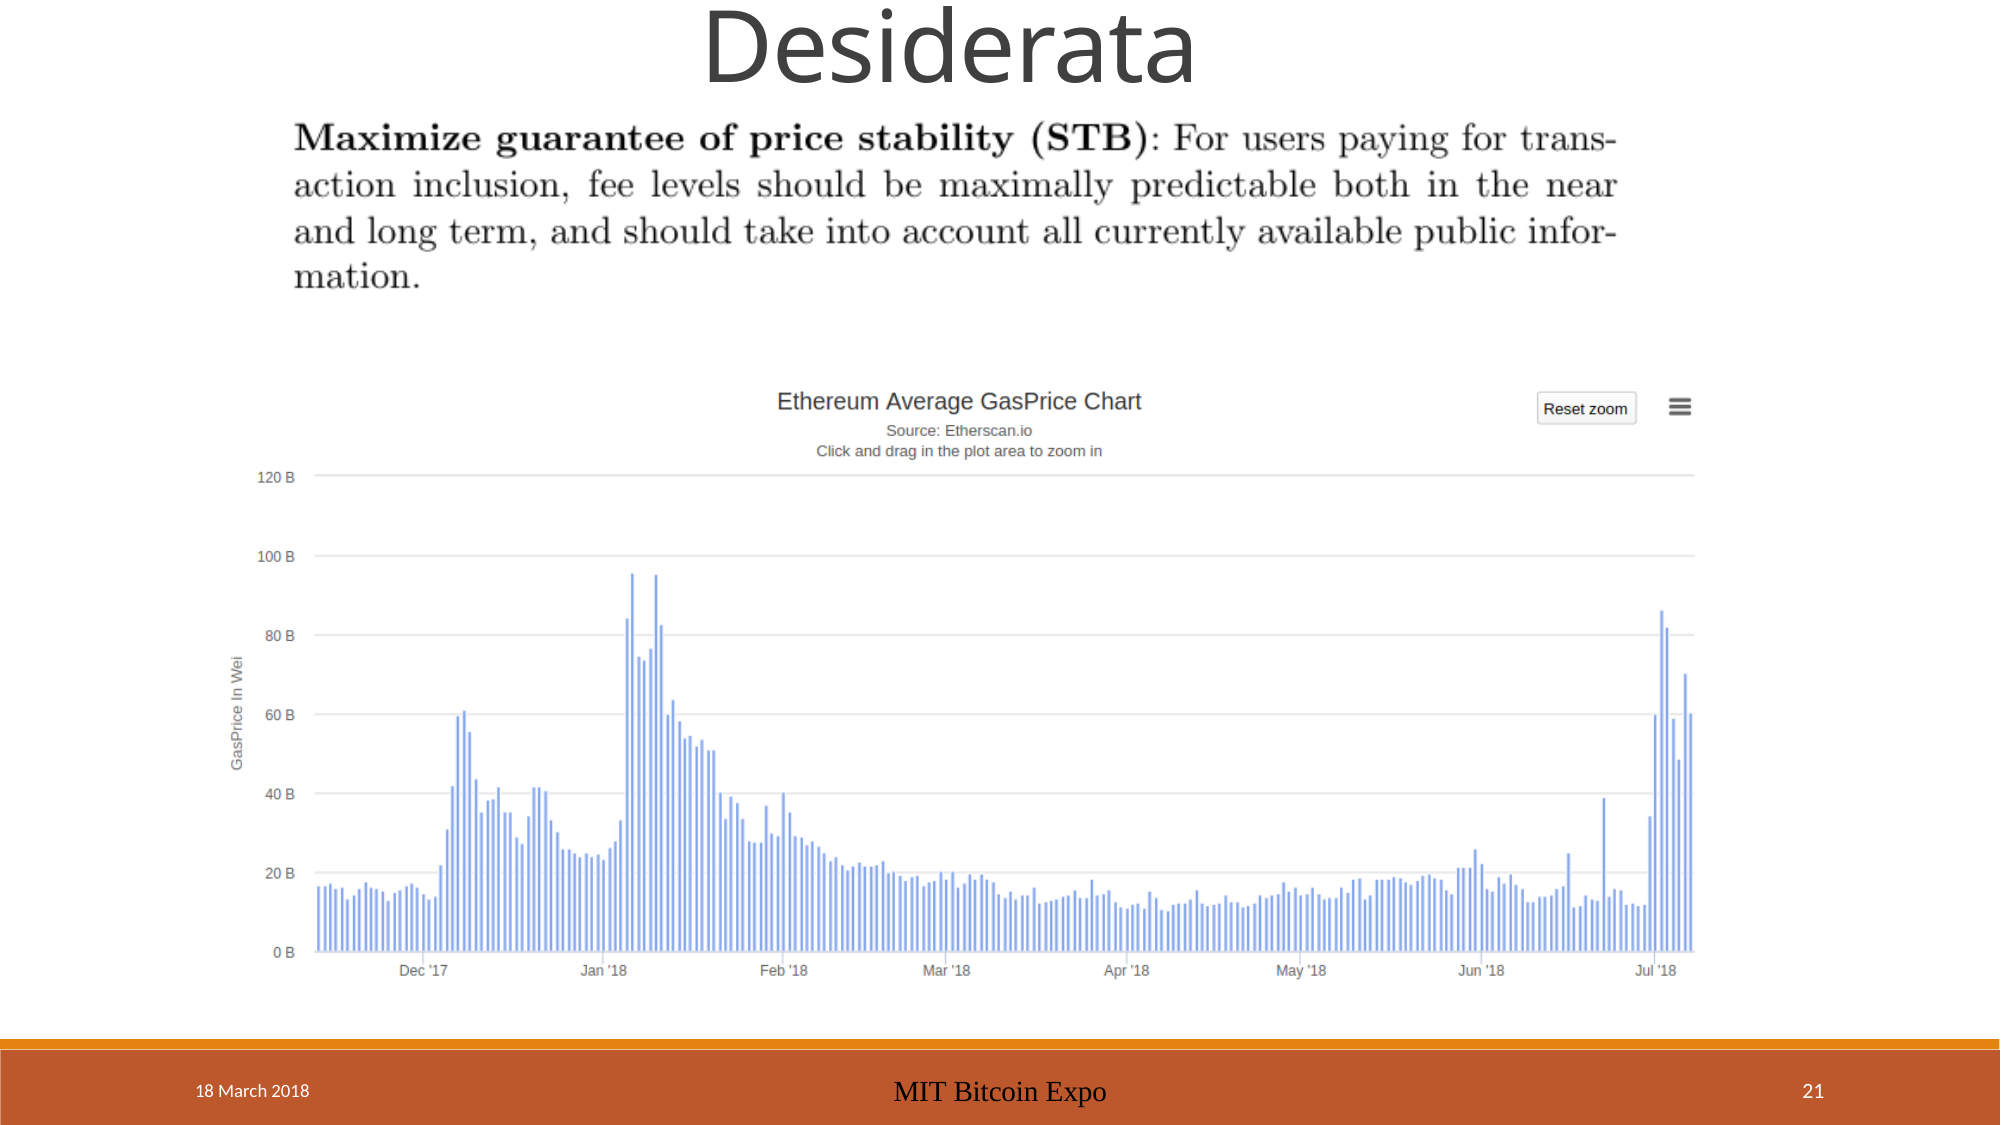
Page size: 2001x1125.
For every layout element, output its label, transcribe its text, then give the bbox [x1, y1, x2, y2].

picture [174, 352, 1741, 1019]
picture [280, 109, 1693, 319]
slide_number 21 [1624, 1059, 1840, 1120]
title Desiderata [685, 0, 2000, 111]
footer MIT Bitcoin Expo [604, 1059, 1396, 1120]
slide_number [180, 1059, 586, 1120]
